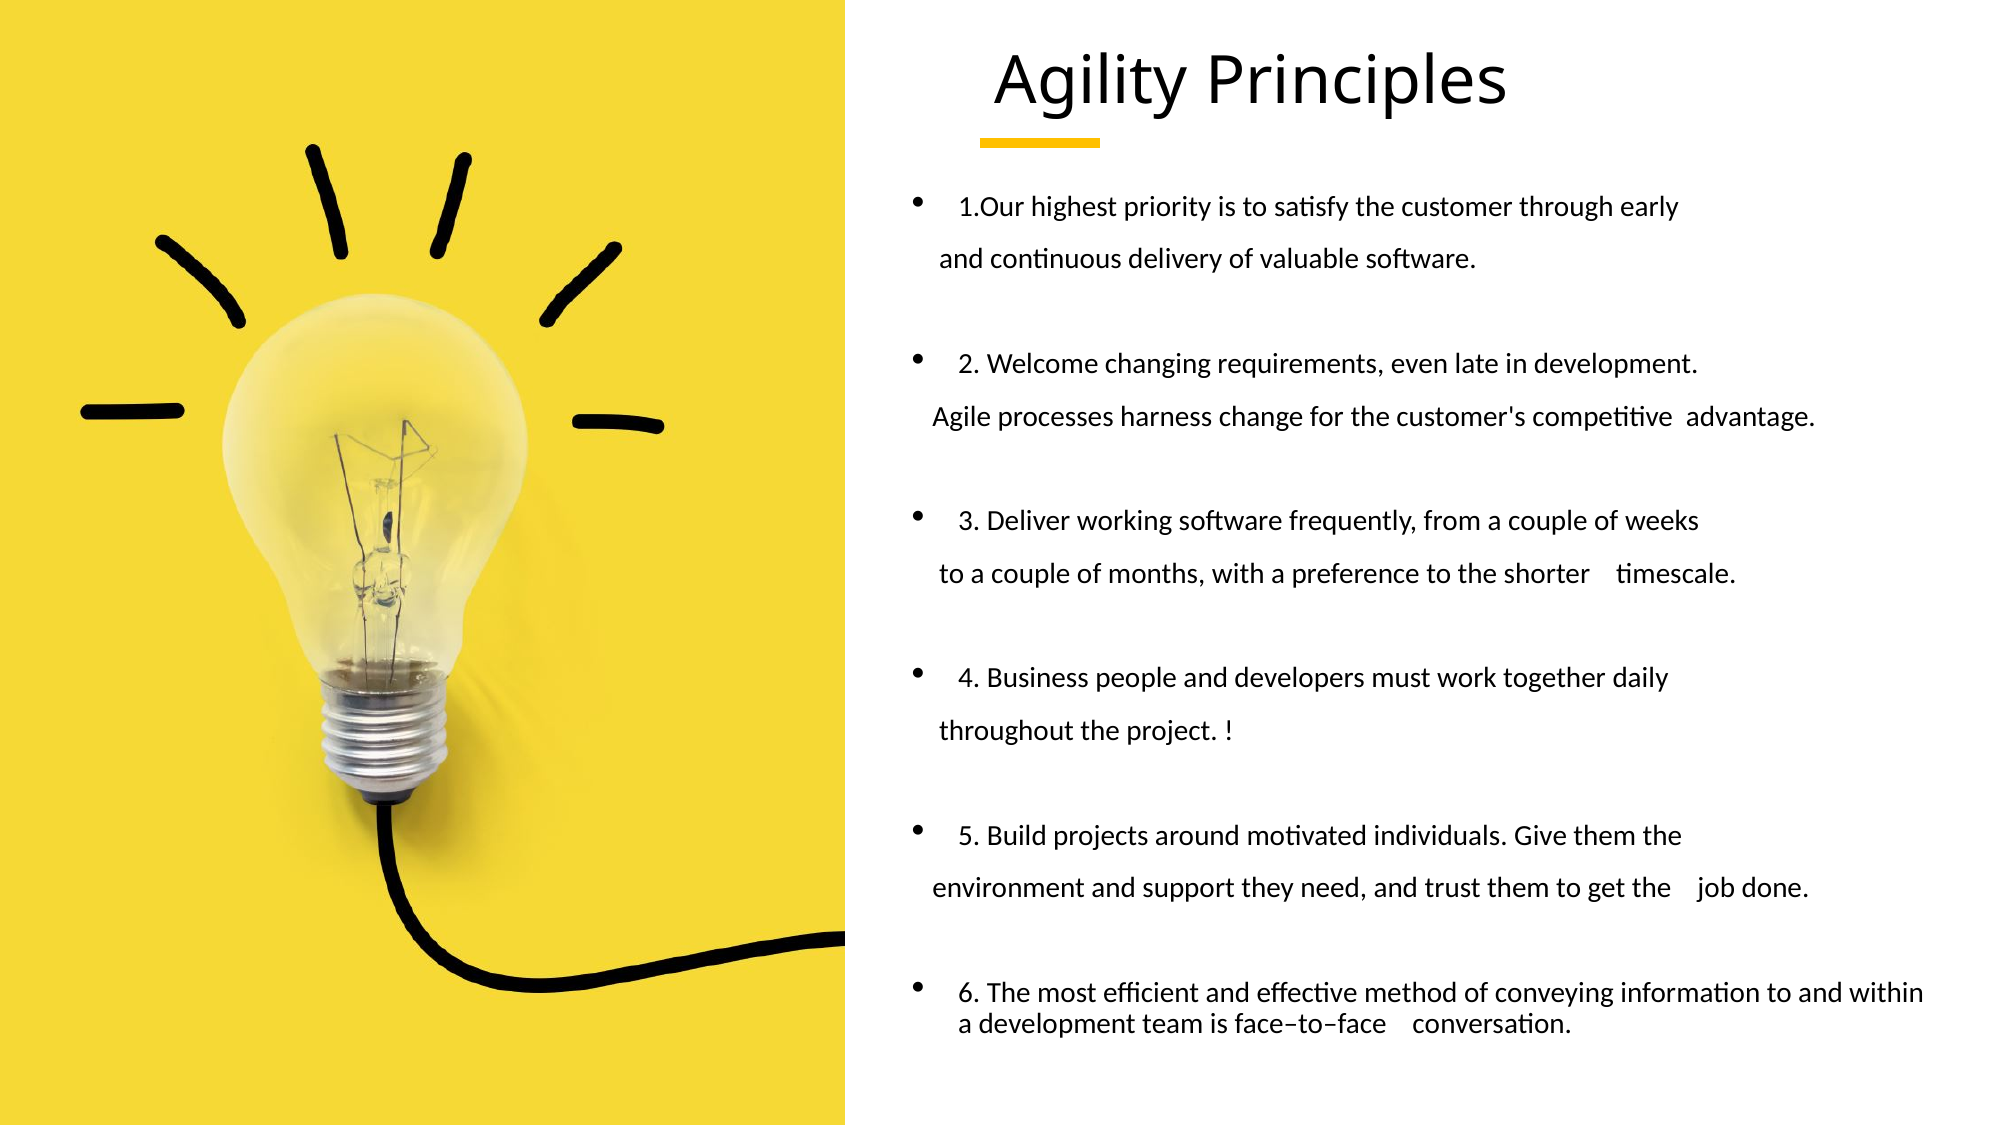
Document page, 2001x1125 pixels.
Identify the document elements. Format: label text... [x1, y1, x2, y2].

list 1.Our highest priority is to satisfy the customer through early and continuous delivery of valuable software. 2. Welcome changing requirements, even late in development. Agile processes harness change for the customer's competitive advantage. 3. Deliver working software frequently, from a couple of weeks to a couple of months, with a preference to the shorter timescale. 4. Business people and developers must work together daily throughout the project. ! 5. Build projects around motivated individuals. Give them the environment and support they need, and trust them to get the job done. 6. The most efficient and effective method of conveying information to and within a development team is face–to–face conversation. [898, 183, 1945, 1087]
title Agility Principles [979, 38, 1873, 183]
picture [0, 0, 845, 1125]
